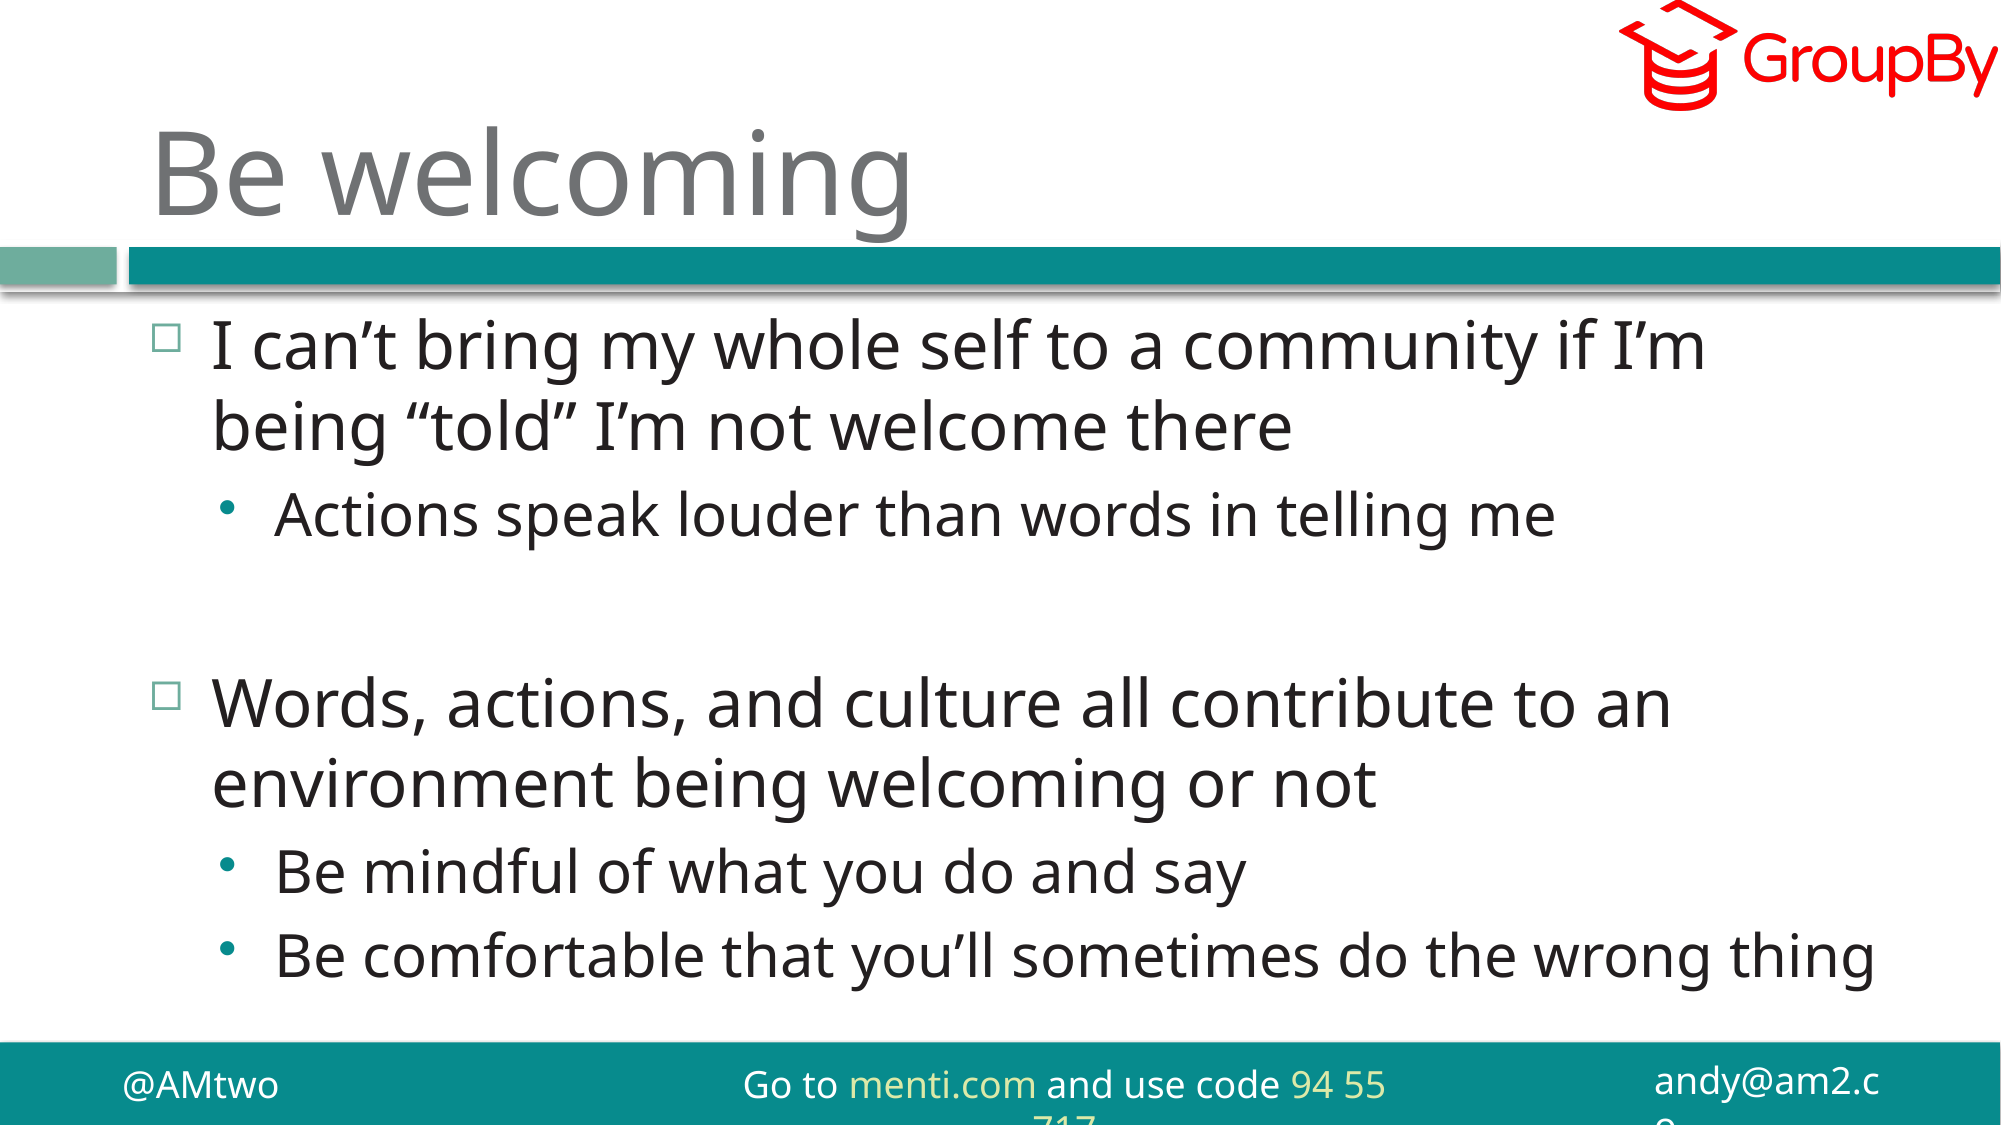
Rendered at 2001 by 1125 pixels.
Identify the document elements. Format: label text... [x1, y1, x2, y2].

title Be welcoming [133, 25, 1917, 246]
list I can’t bring my whole self to a community if I’m being “told” I’m not welcome there Actions speak louder than words in telling me Words, actions, and culture all contribute to an environment being welcoming or not Be mindful of what you do and say Be comfortable that you’ll sometimes do the wrong thing [133, 295, 1918, 1028]
picture [1619, 0, 1998, 111]
